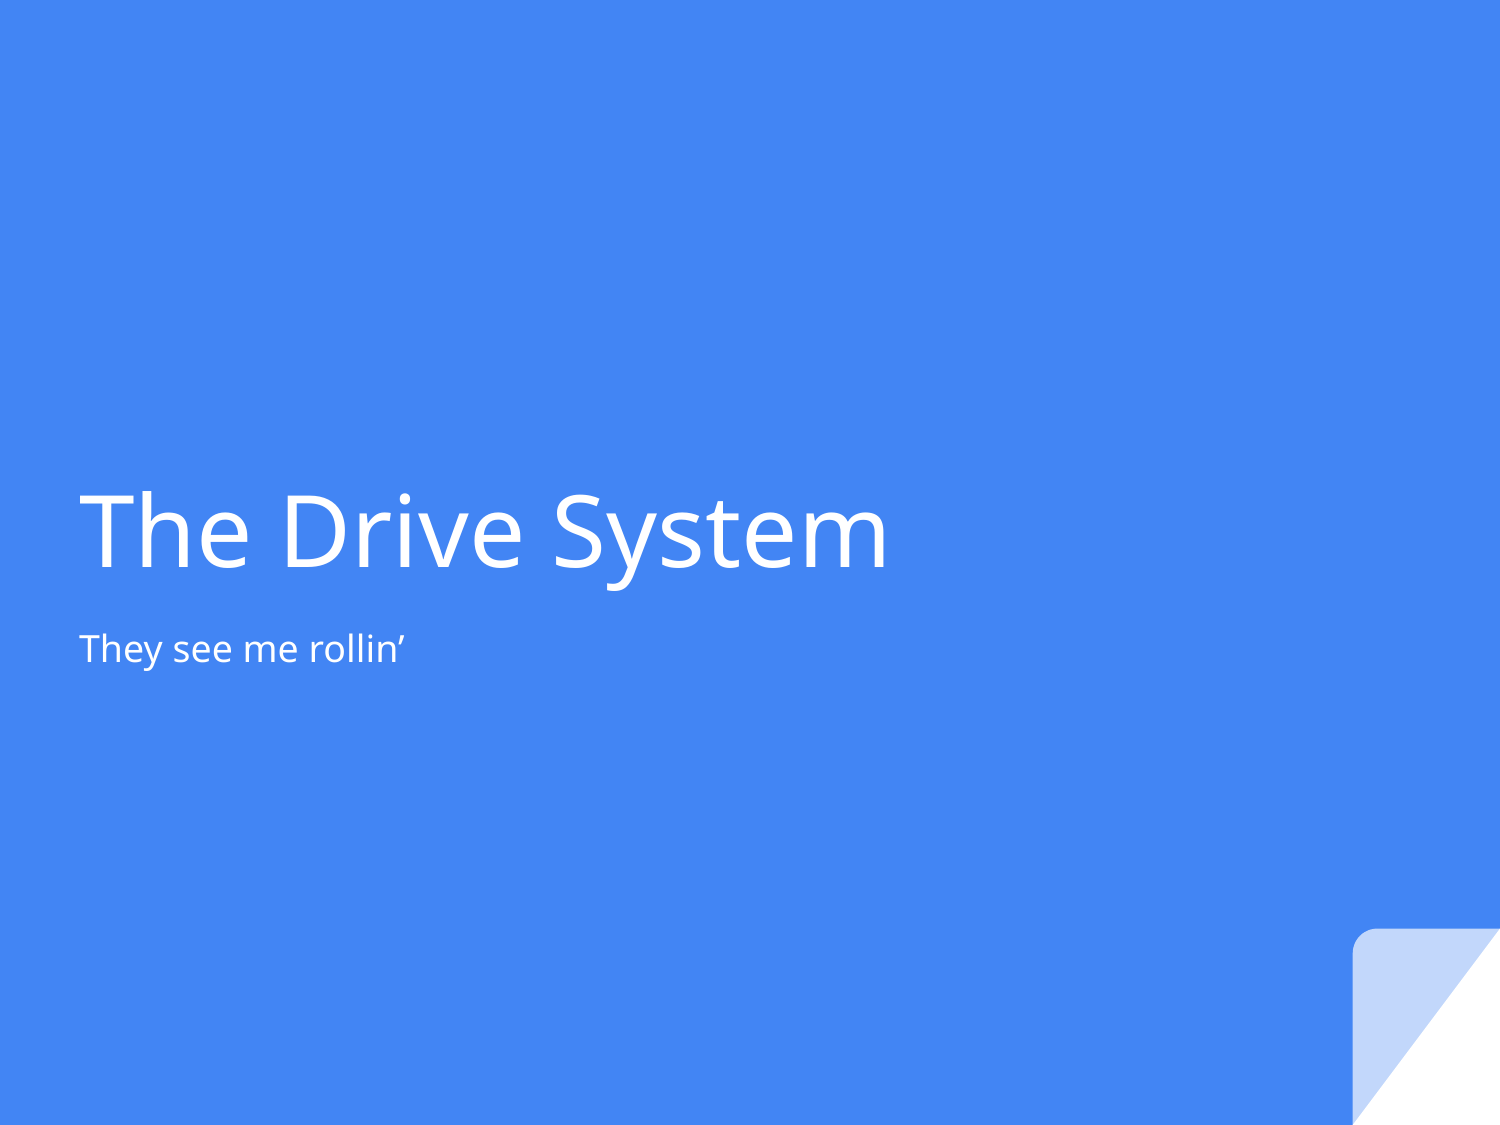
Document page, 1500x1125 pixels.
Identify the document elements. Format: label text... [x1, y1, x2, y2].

title The Drive System [64, 397, 1413, 603]
subtitle They see me rollin’ [64, 610, 1413, 705]
